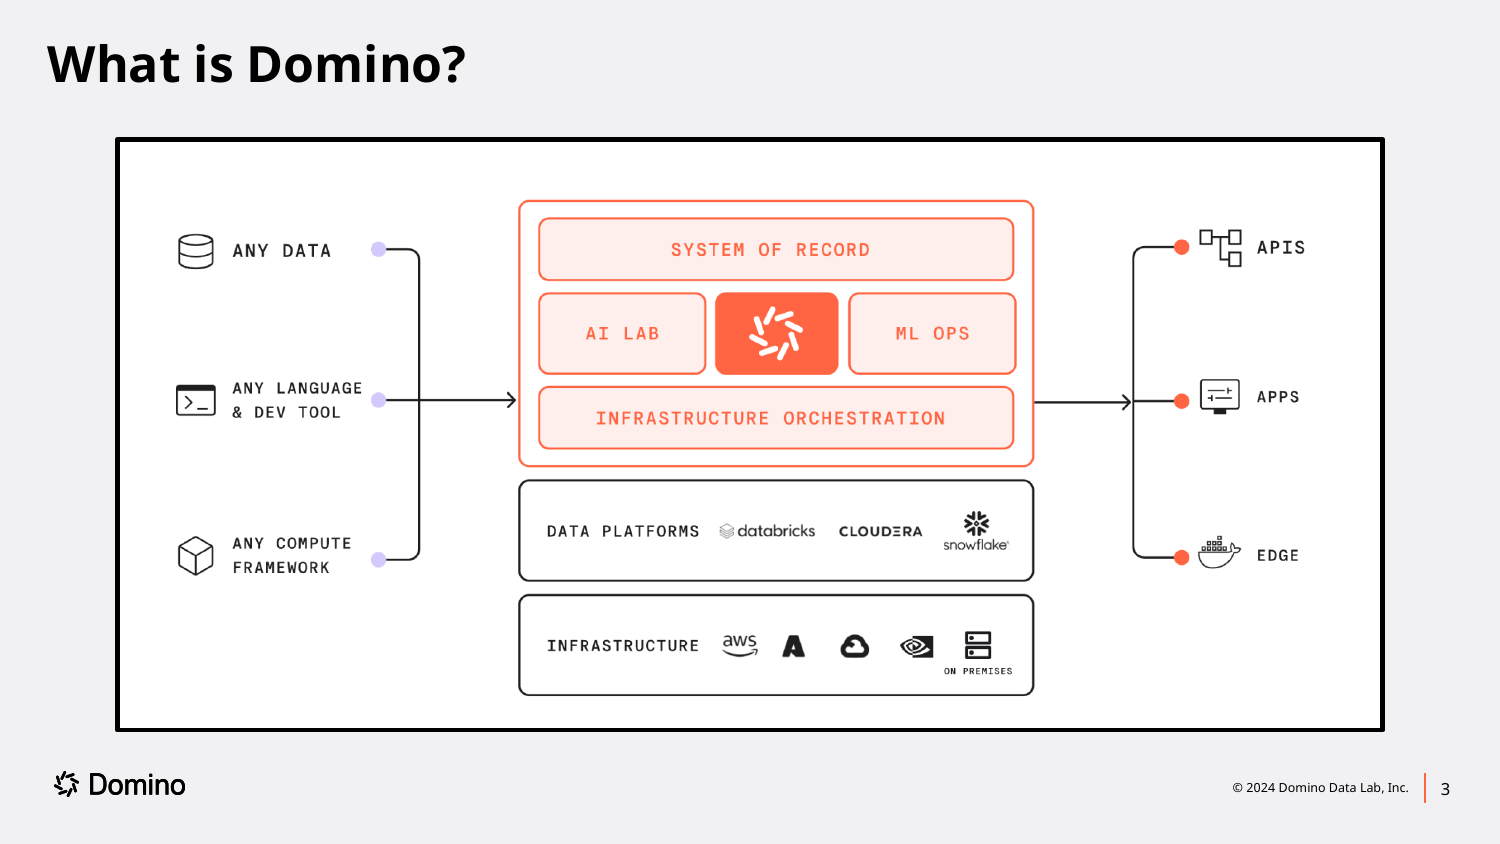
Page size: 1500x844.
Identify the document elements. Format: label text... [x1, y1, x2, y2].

picture [54, 771, 185, 797]
picture [119, 141, 1381, 728]
title What is Domino? [36, 33, 1008, 82]
